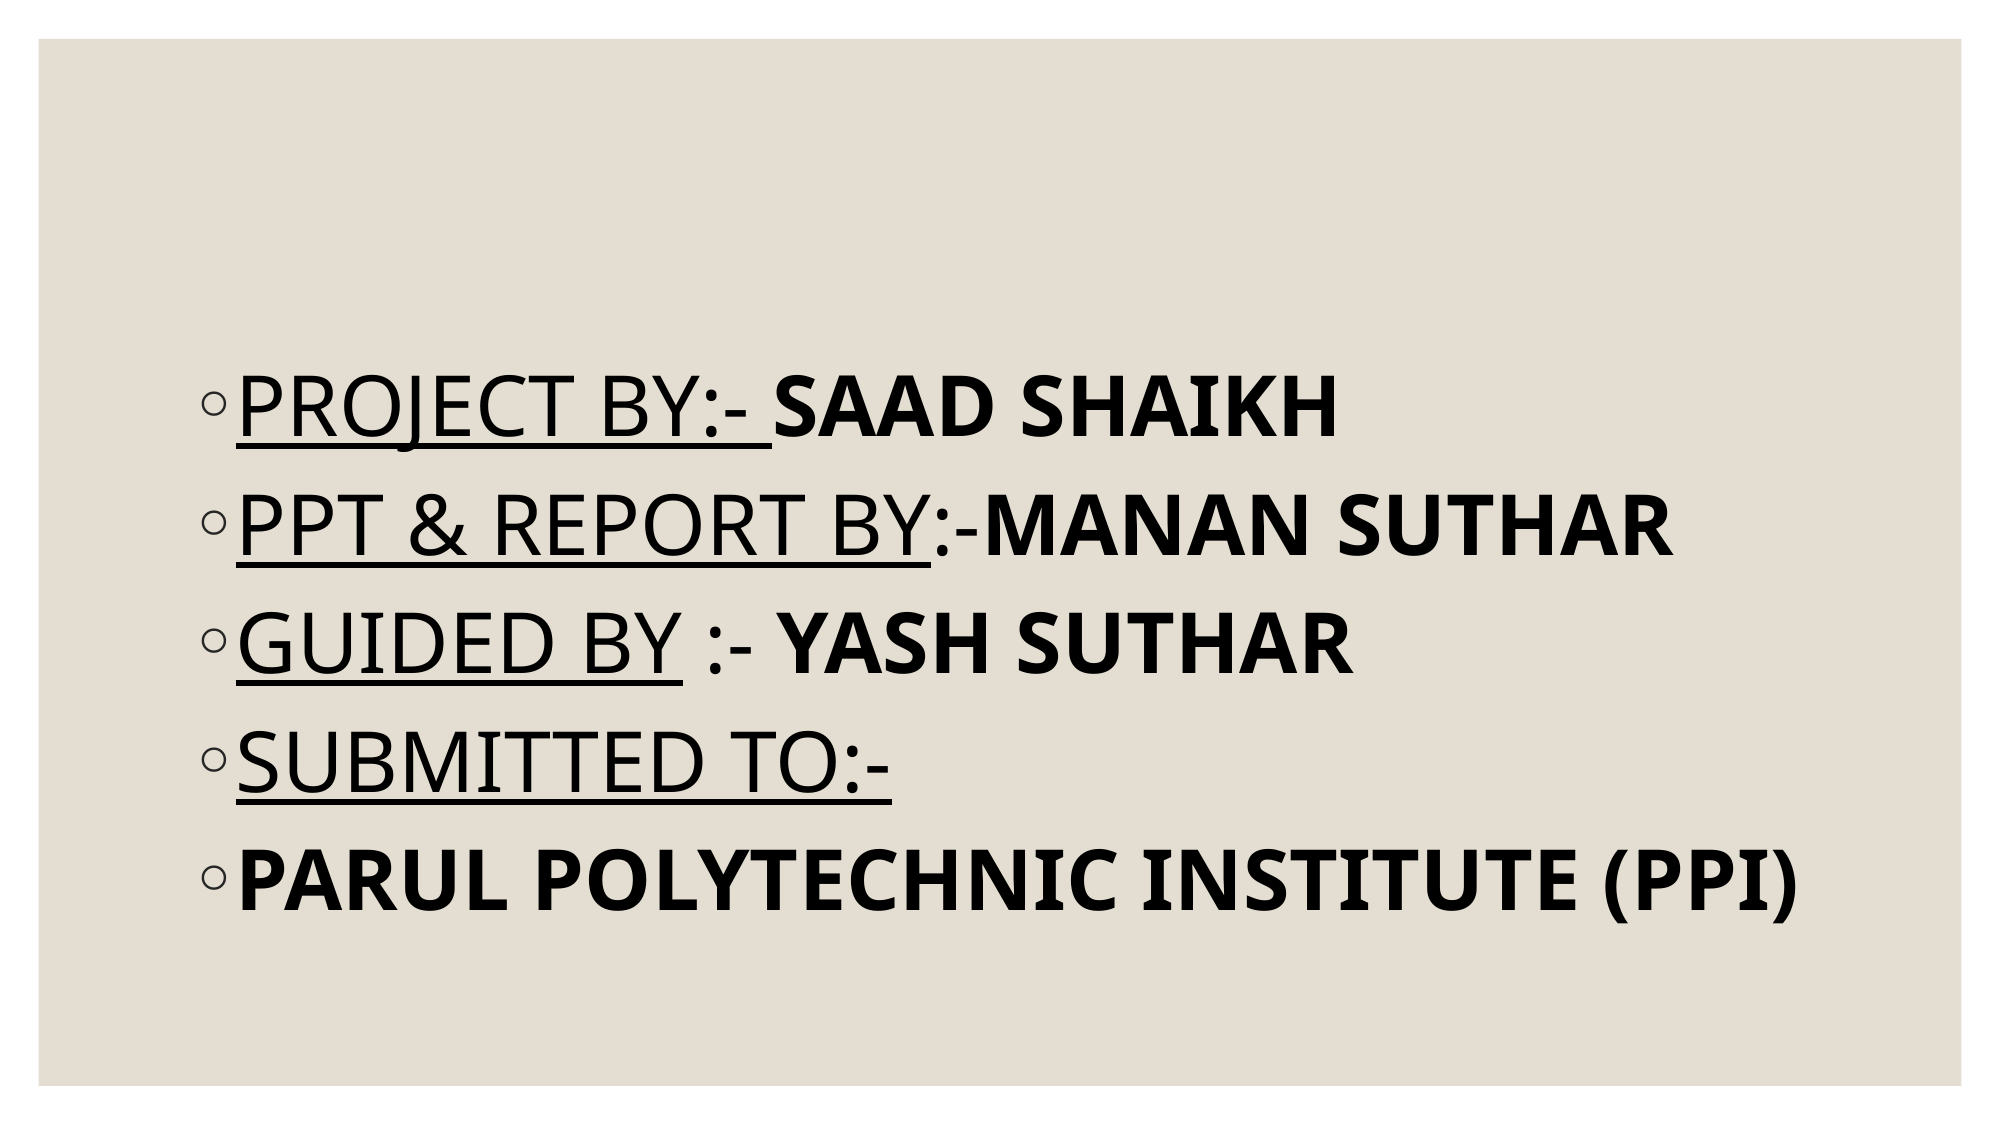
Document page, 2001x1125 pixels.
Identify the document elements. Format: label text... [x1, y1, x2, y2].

list PROJECT BY:- SAAD SHAIKH PPT & REPORT BY:-MANAN SUTHAR GUIDED BY :- YASH SUTHAR SUBMITTED TO:- PARUL POLYTECHNIC INSTITUTE (PPI) [174, 345, 1825, 990]
